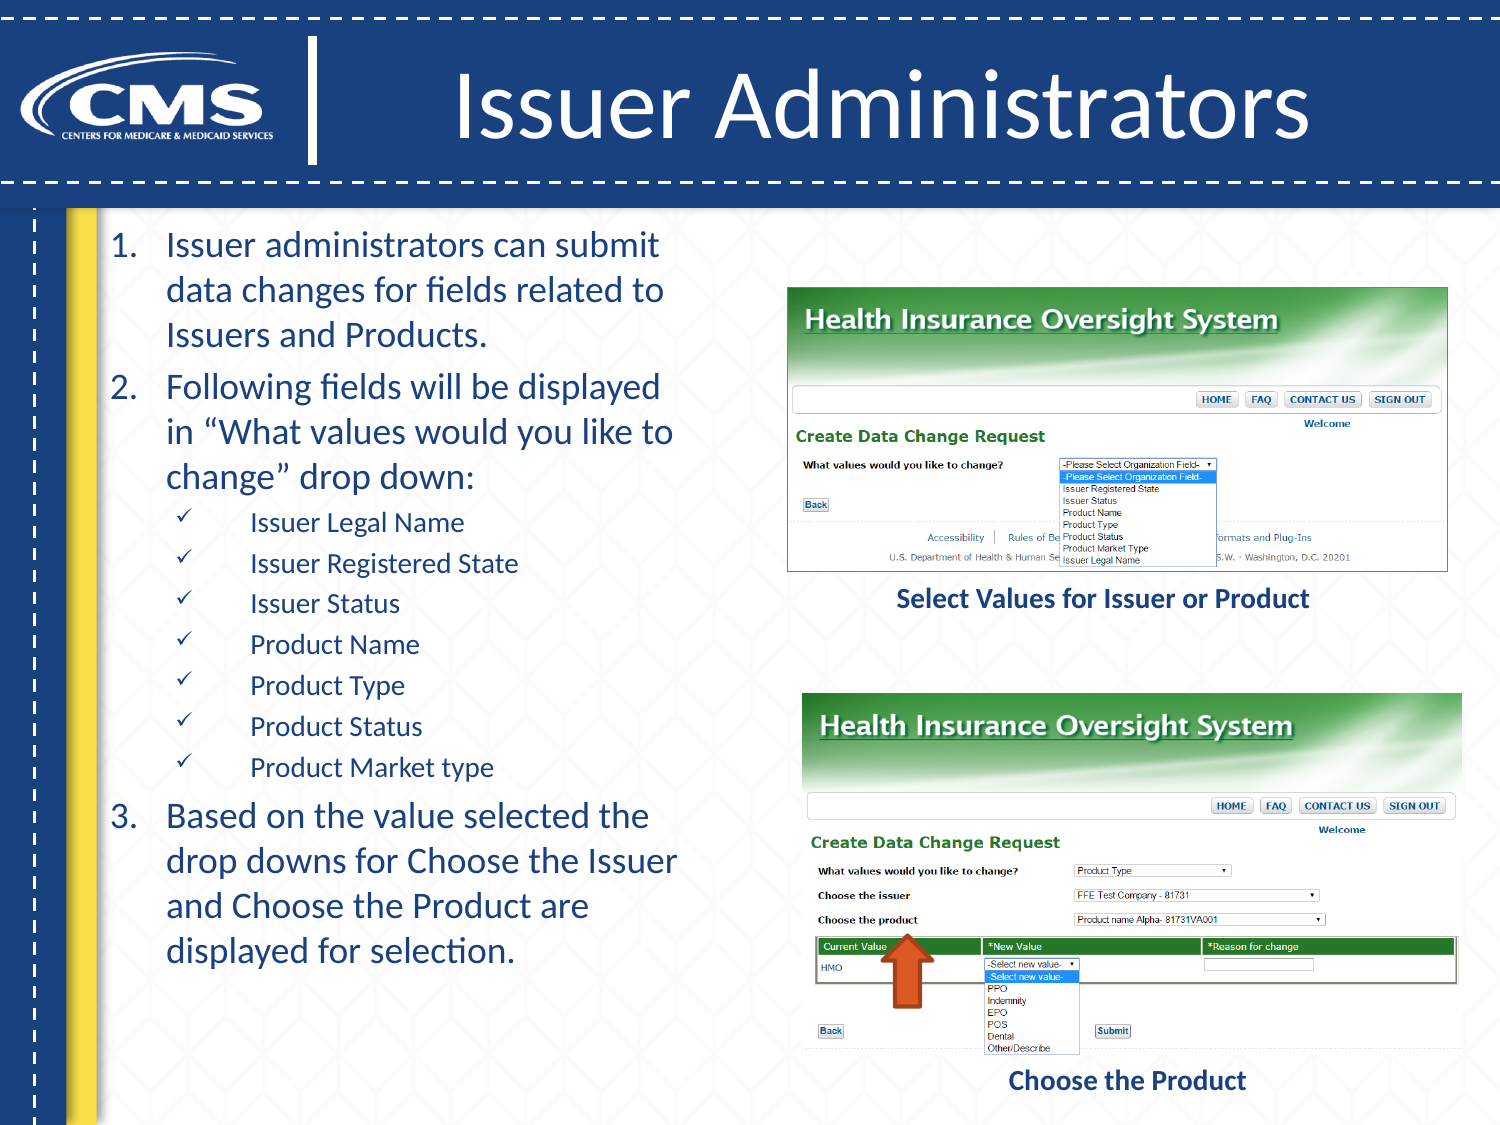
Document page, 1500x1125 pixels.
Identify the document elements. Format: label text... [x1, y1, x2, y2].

text_box Issuer administrators can submit data changes for fields related to Issuers and Products. Following fields will be displayed in “What values would you like to change” drop down: Issuer Legal Name Issuer Registered State Issuer Status Product Name Product Type Product Status Product Market type Based on the value selected the drop downs for Choose the Issuer and Choose the Product are displayed for selection. [94, 212, 713, 1100]
picture [787, 287, 1448, 573]
picture [801, 693, 1462, 1055]
text_box Select Values for Issuer or Product [881, 581, 1326, 622]
list Issuer Administrators [294, 23, 1470, 174]
slide_number Choose the Product [962, 1063, 1262, 1104]
